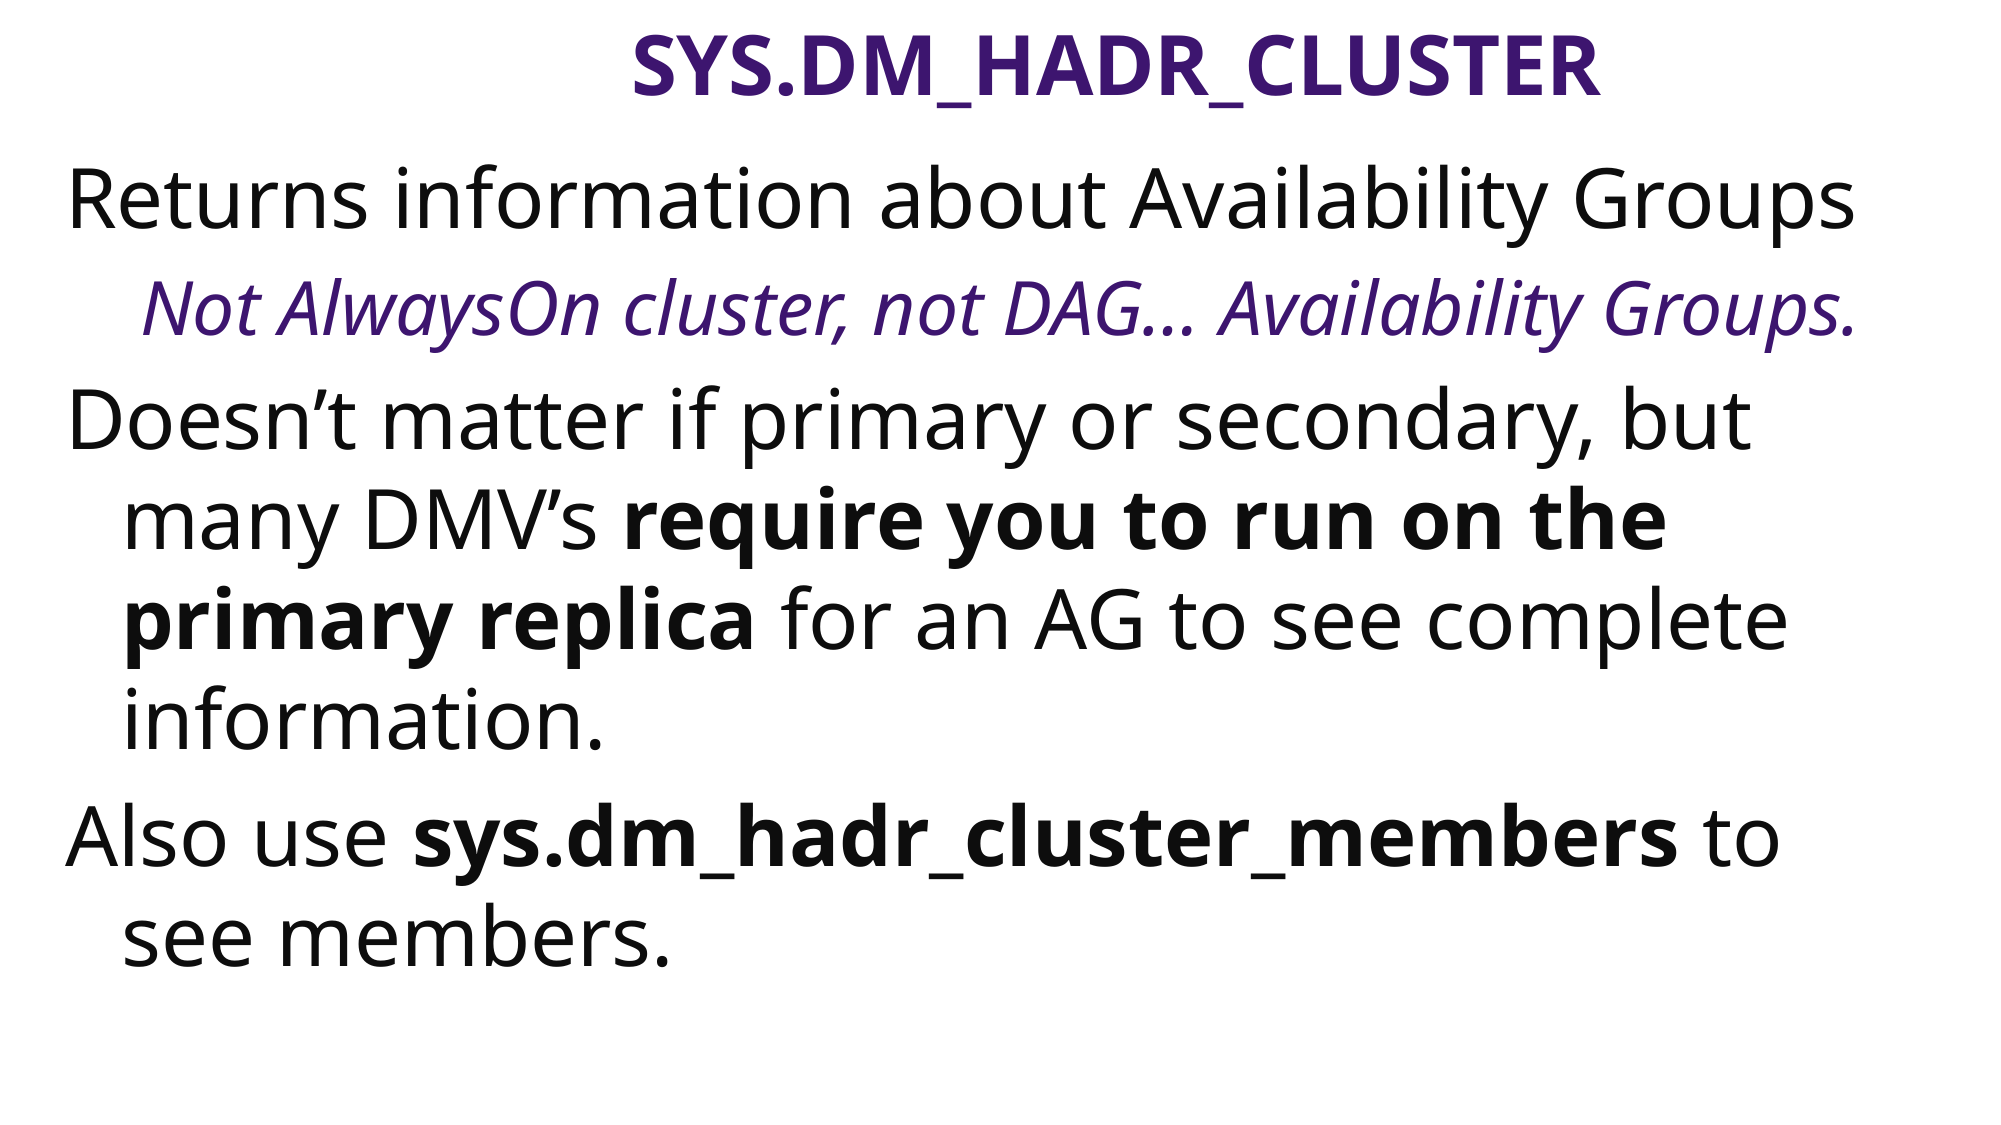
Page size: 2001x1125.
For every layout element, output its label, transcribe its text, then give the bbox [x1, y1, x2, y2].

title sys.dm_hadr_cluster [316, 0, 1917, 125]
list Returns information about Availability Groups Not AlwaysOn cluster, not DAG… Availability Groups. Doesn’t matter if primary or secondary, but many DMV’s require you to run on the primary replica for an AG to see complete information. Also use sys.dm_hadr_cluster_members to see members. [50, 137, 1950, 1088]
